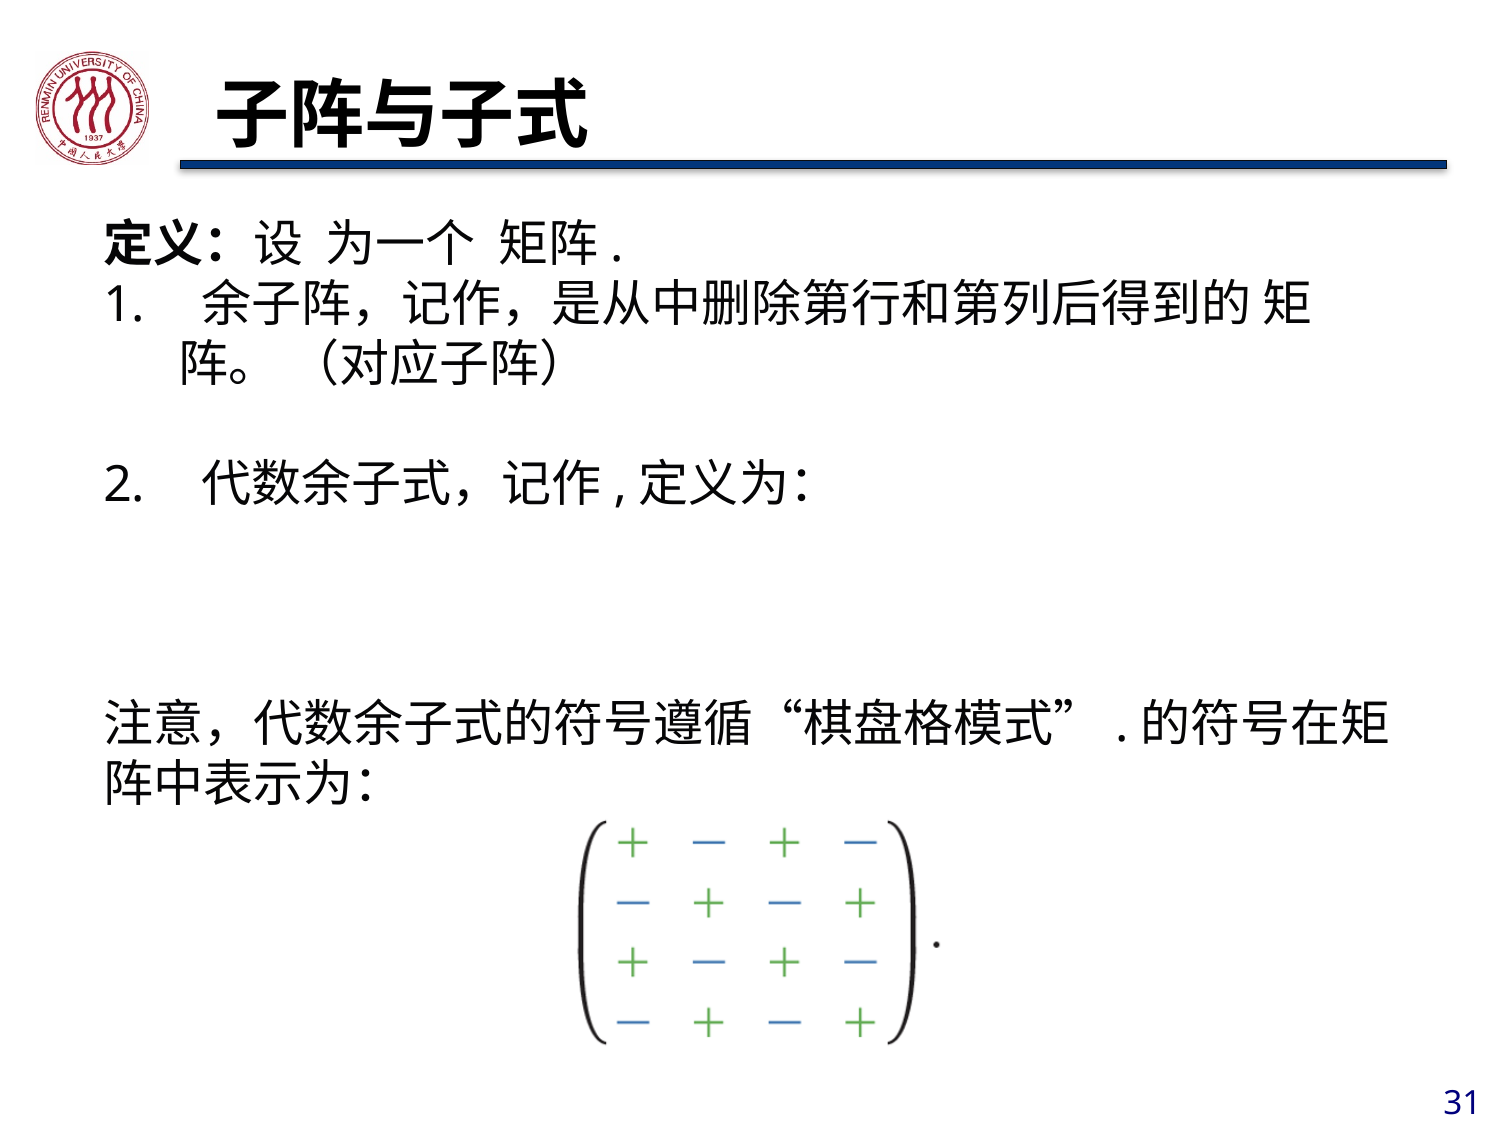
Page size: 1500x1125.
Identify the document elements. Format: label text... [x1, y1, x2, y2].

title 子阵与子式 [198, 18, 1407, 205]
picture [554, 798, 958, 1060]
picture [35, 51, 149, 165]
